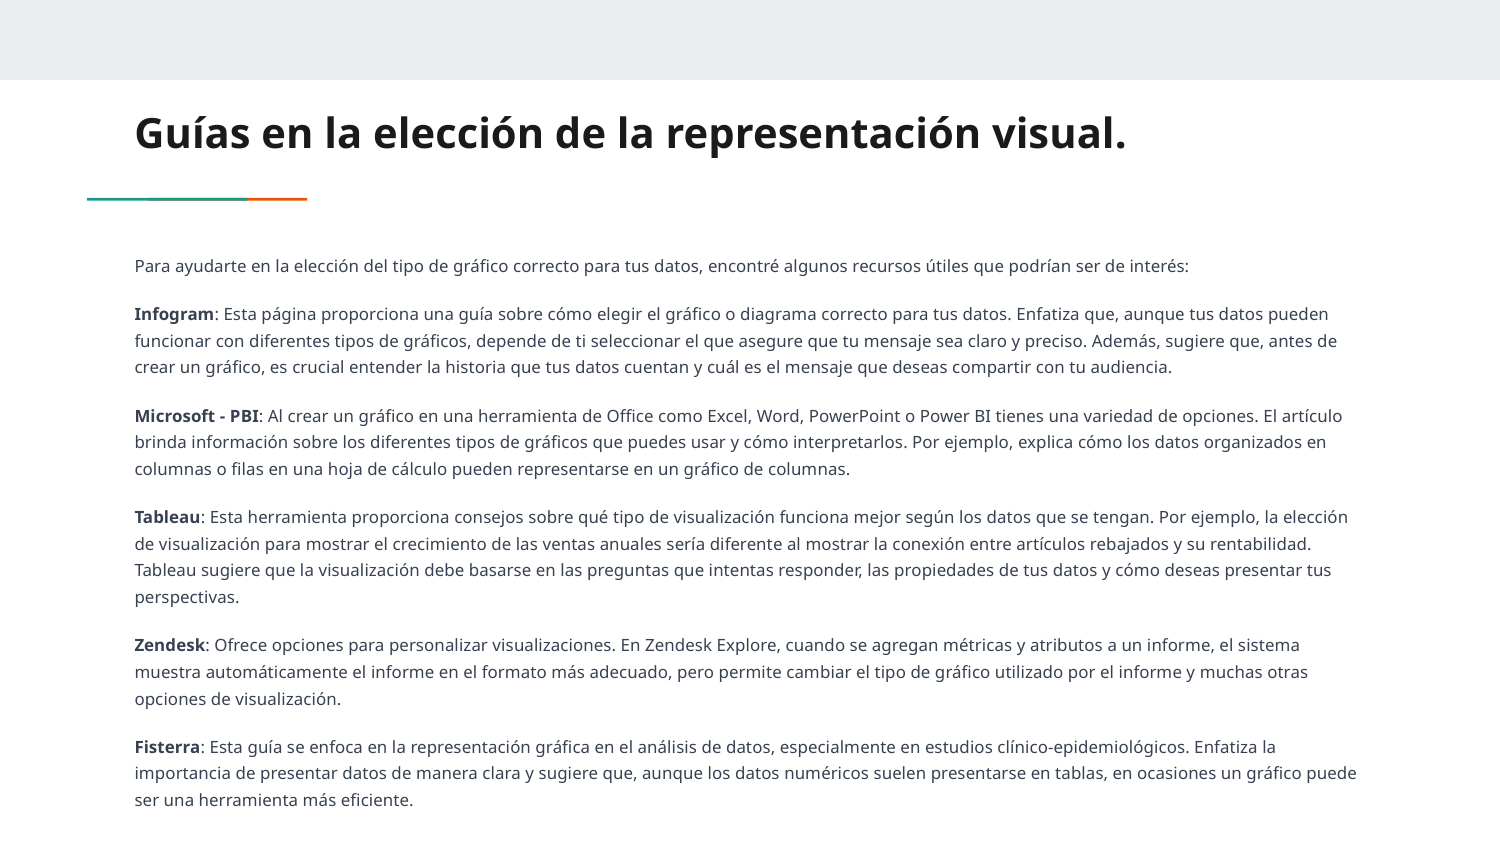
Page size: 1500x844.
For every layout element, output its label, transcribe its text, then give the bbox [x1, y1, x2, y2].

title Guías en la elección de la representación visual. [119, 88, 1381, 177]
list Para ayudarte en la elección del tipo de gráfico correcto para tus datos, encontré algunos recursos útiles que podrían ser de interés: Infogram: Esta página proporciona una guía sobre cómo elegir el gráfico o diagrama correcto para tus datos. Enfatiza que, aunque tus datos pueden funcionar con diferentes tipos de gráficos, depende de ti seleccionar el que asegure que tu mensaje sea claro y preciso. Además, sugiere que, antes de crear un gráfico, es crucial entender la historia que tus datos cuentan y cuál es el mensaje que deseas compartir con tu audiencia. Microsoft - PBI: Al crear un gráfico en una herramienta de Office como Excel, Word, PowerPoint o Power BI tienes una variedad de opciones. El artículo brinda información sobre los diferentes tipos de gráficos que puedes usar y cómo interpretarlos. Por ejemplo, explica cómo los datos organizados en columnas o filas en una hoja de cálculo pueden representarse en un gráfico de columnas. Tableau: Esta herramienta proporciona consejos sobre qué tipo de visualización funciona mejor según los datos que se tengan. Por ejemplo, la elección de visualización para mostrar el crecimiento de las ventas anuales sería diferente al mostrar la conexión entre artículos rebajados y su rentabilidad. Tableau sugiere que la visualización debe basarse en las preguntas que intentas responder, las propiedades de tus datos y cómo deseas presentar tus perspectivas. Zendesk: Ofrece opciones para personalizar visualizaciones. En Zendesk Explore, cuando se agregan métricas y atributos a un informe, el sistema muestra automáticamente el informe en el formato más adecuado, pero permite cambiar el tipo de gráfico utilizado por el informe y muchas otras opciones de visualización. Fisterra: Esta guía se enfoca en la representación gráfica en el análisis de datos, especialmente en estudios clínico-epidemiológicos. Enfatiza la importancia de presentar datos de manera clara y sugiere que, aunque los datos numéricos suelen presentarse en tablas, en ocasiones un gráfico puede ser una herramienta más eficiente. [119, 235, 1381, 831]
